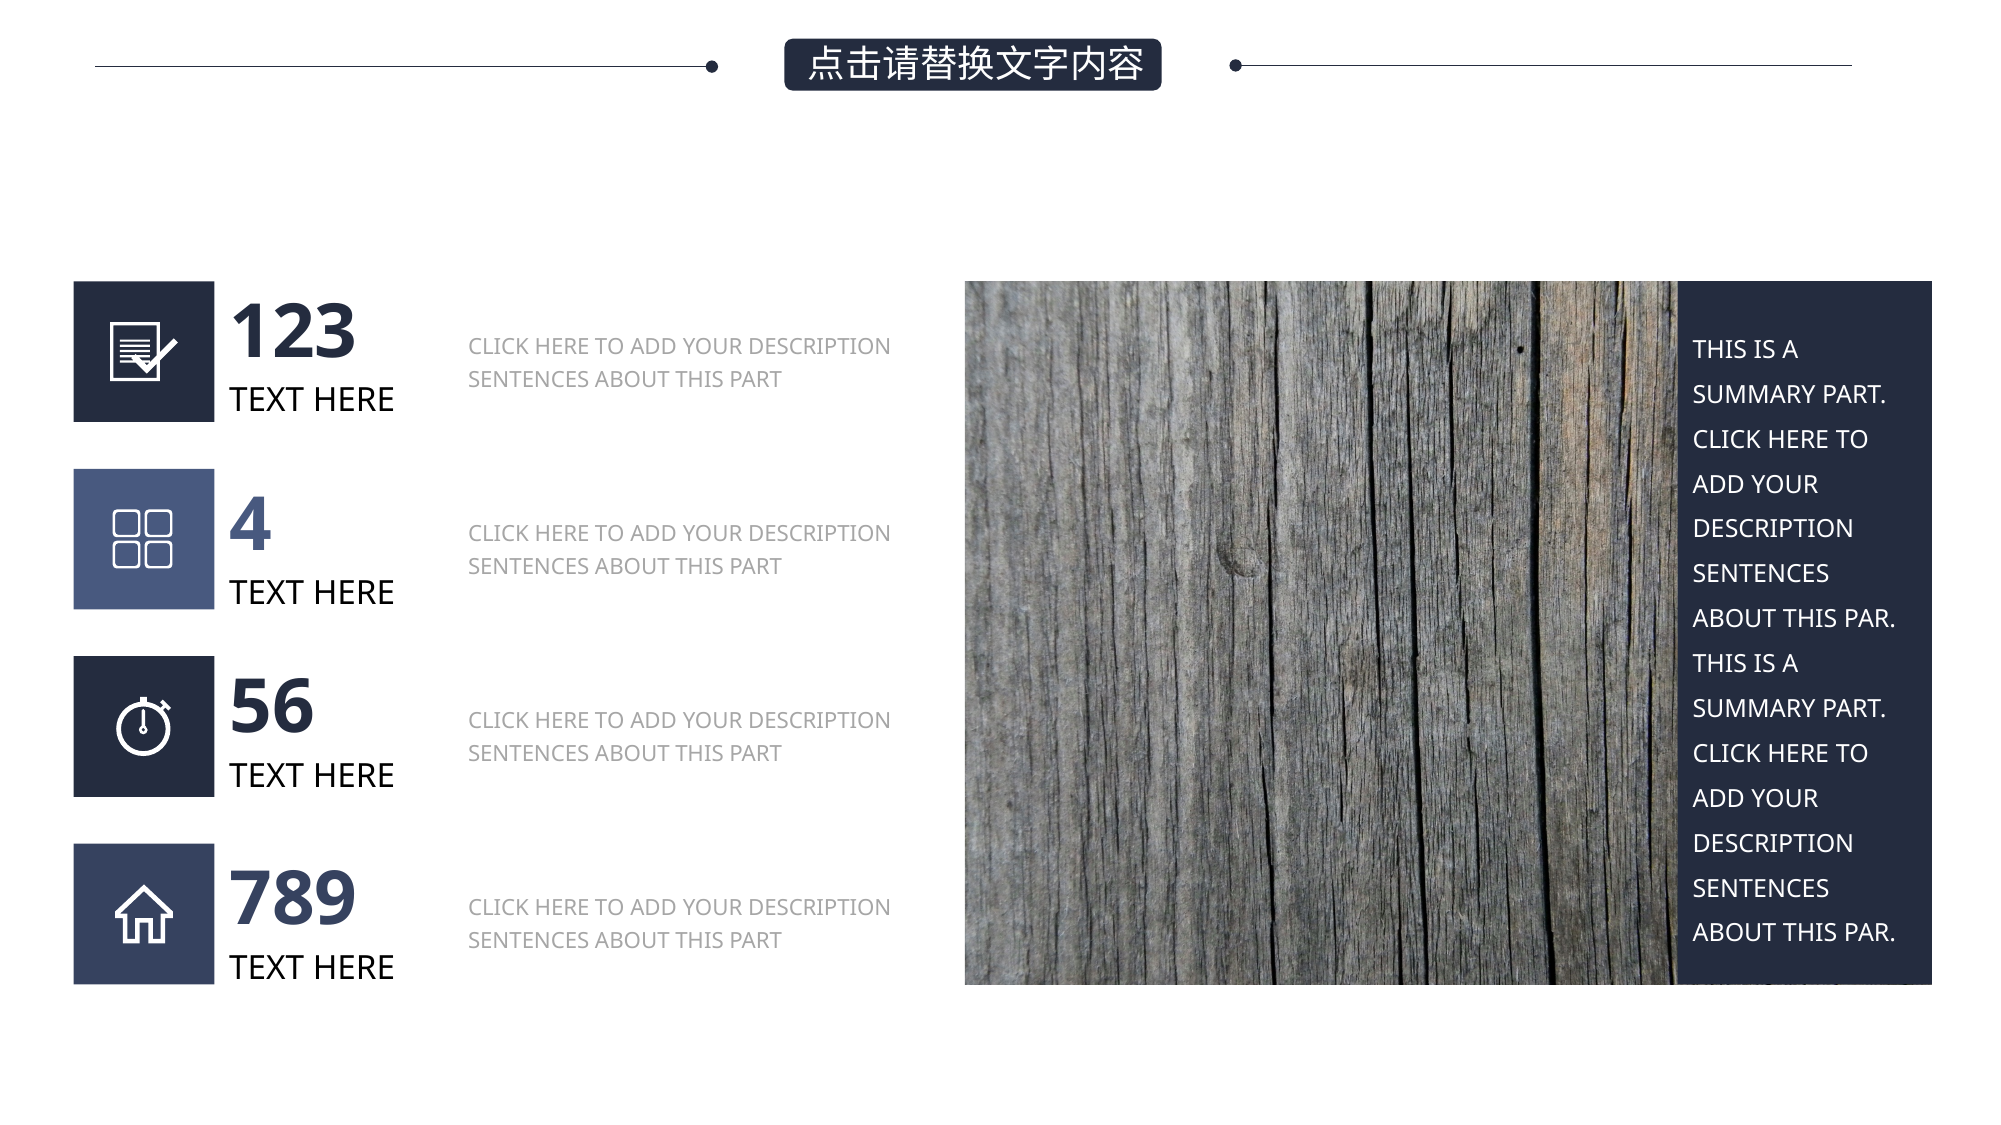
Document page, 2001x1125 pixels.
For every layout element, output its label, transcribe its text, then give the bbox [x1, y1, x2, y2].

text_box [73, 655, 215, 798]
text_box [73, 280, 215, 423]
text_box [73, 468, 215, 610]
text_box [964, 280, 1676, 985]
text_box 点击请替换文字内容 [793, 32, 1161, 93]
text_box 123 [214, 275, 457, 371]
text_box CLICK HERE TO ADD YOUR DESCRIPTION SENTENCES ABOUT THIS PART [453, 691, 928, 774]
text_box [114, 882, 174, 945]
text_box [115, 695, 173, 758]
text_box [783, 37, 793, 92]
text_box TEXT HERE [214, 563, 457, 619]
text_box TEXT HERE [214, 938, 457, 994]
text_box 4 [214, 467, 457, 563]
text_box [109, 320, 180, 383]
text_box [143, 508, 174, 570]
text_box 56 [214, 650, 457, 746]
text_box 789 [214, 842, 457, 938]
text_box [111, 508, 142, 570]
text_box THIS IS A SUMMARY PART. CLICK HERE TO ADD YOUR DESCRIPTION SENTENCES ABOUT THIS PAR. THIS IS A SUMMARY PART. CLICK HERE TO ADD YOUR DESCRIPTION SENTENCES ABOUT THIS PAR. [1676, 280, 1933, 985]
text_box CLICK HERE TO ADD YOUR DESCRIPTION SENTENCES ABOUT THIS PART [453, 504, 928, 587]
text_box [73, 843, 215, 985]
text_box CLICK HERE TO ADD YOUR DESCRIPTION SENTENCES ABOUT THIS PART [453, 317, 928, 400]
text_box CLICK HERE TO ADD YOUR DESCRIPTION SENTENCES ABOUT THIS PART [453, 878, 928, 961]
text_box TEXT HERE [214, 746, 457, 802]
text_box TEXT HERE [214, 371, 457, 427]
